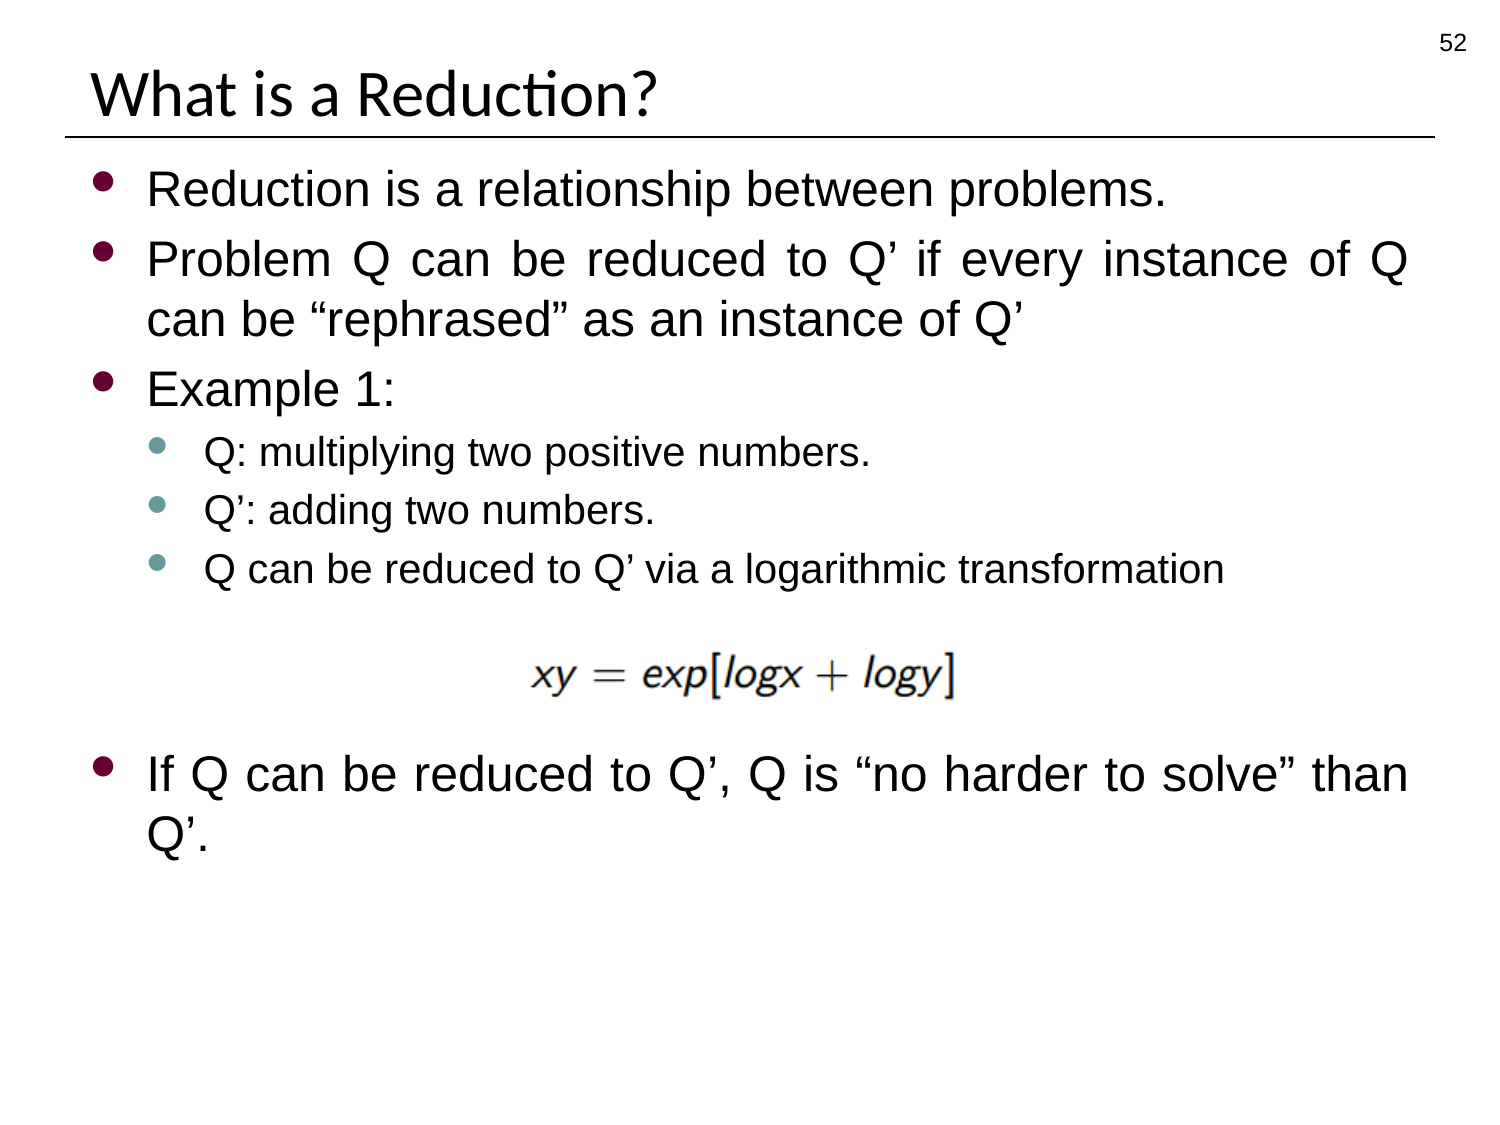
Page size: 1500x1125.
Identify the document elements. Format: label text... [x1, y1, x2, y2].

title What is a Reduction? [75, 20, 1425, 138]
text_box Reduction is a relationship between problems. Problem Q can be reduced to Q’ if every instance of Q can be “rephrased” as an instance of Q’ Example 1: Q: multiplying two positive numbers. Q’: adding two numbers. Q can be reduced to Q’ via a logarithmic transformation If Q can be reduced to Q’, Q is “no harder to solve” than Q’. [74, 148, 1425, 1106]
picture [521, 637, 979, 717]
slide_number 52 [1131, 18, 1483, 62]
